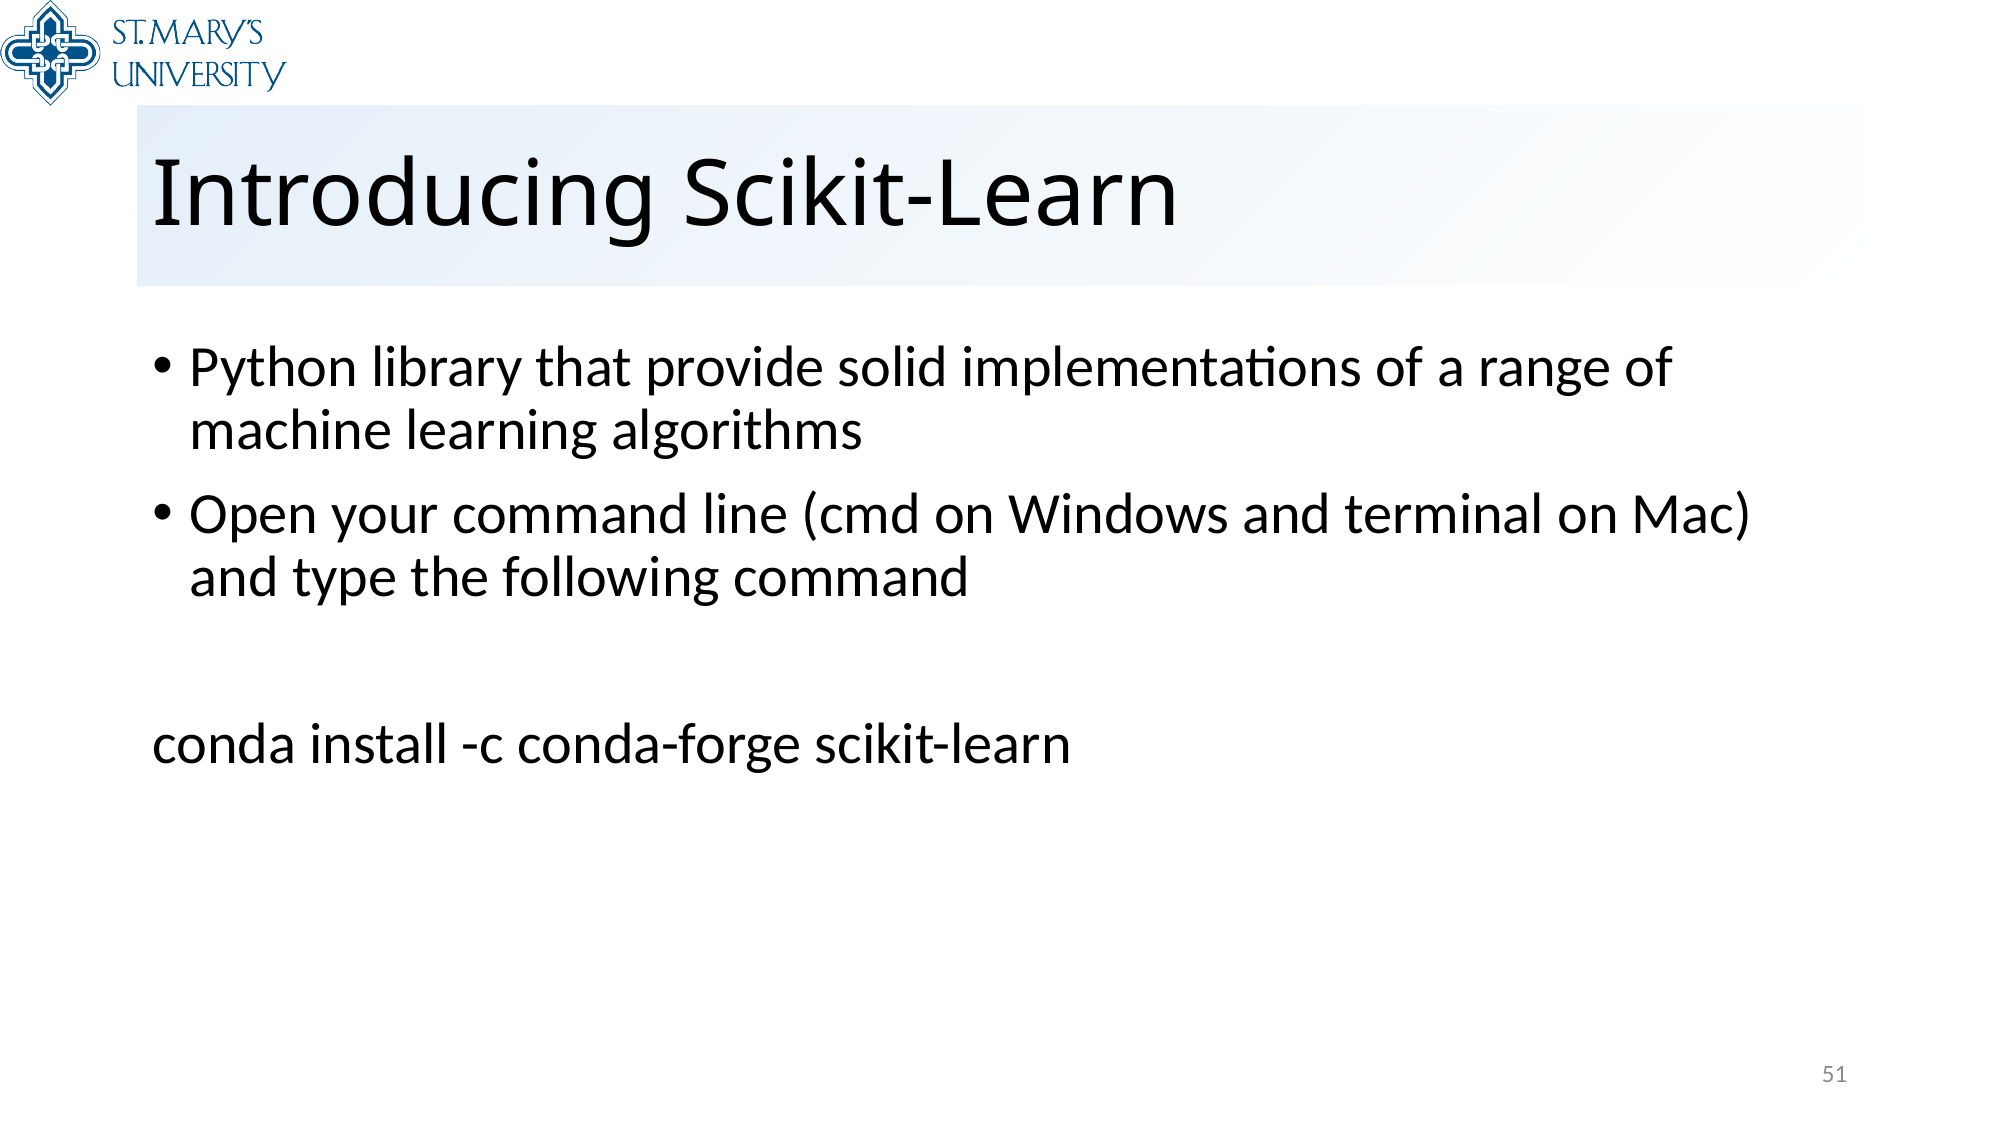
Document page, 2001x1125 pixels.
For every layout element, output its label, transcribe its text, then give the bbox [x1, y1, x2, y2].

picture [0, 0, 287, 106]
title Introducing Scikit-Learn [137, 105, 1863, 286]
slide_number 51 [1412, 1042, 1863, 1103]
list Python library that provide solid implementations of a range of machine learning algorithms Open your command line (cmd on Windows and terminal on Mac) and type the following command conda install -c conda-forge scikit-learn [137, 328, 1863, 1043]
